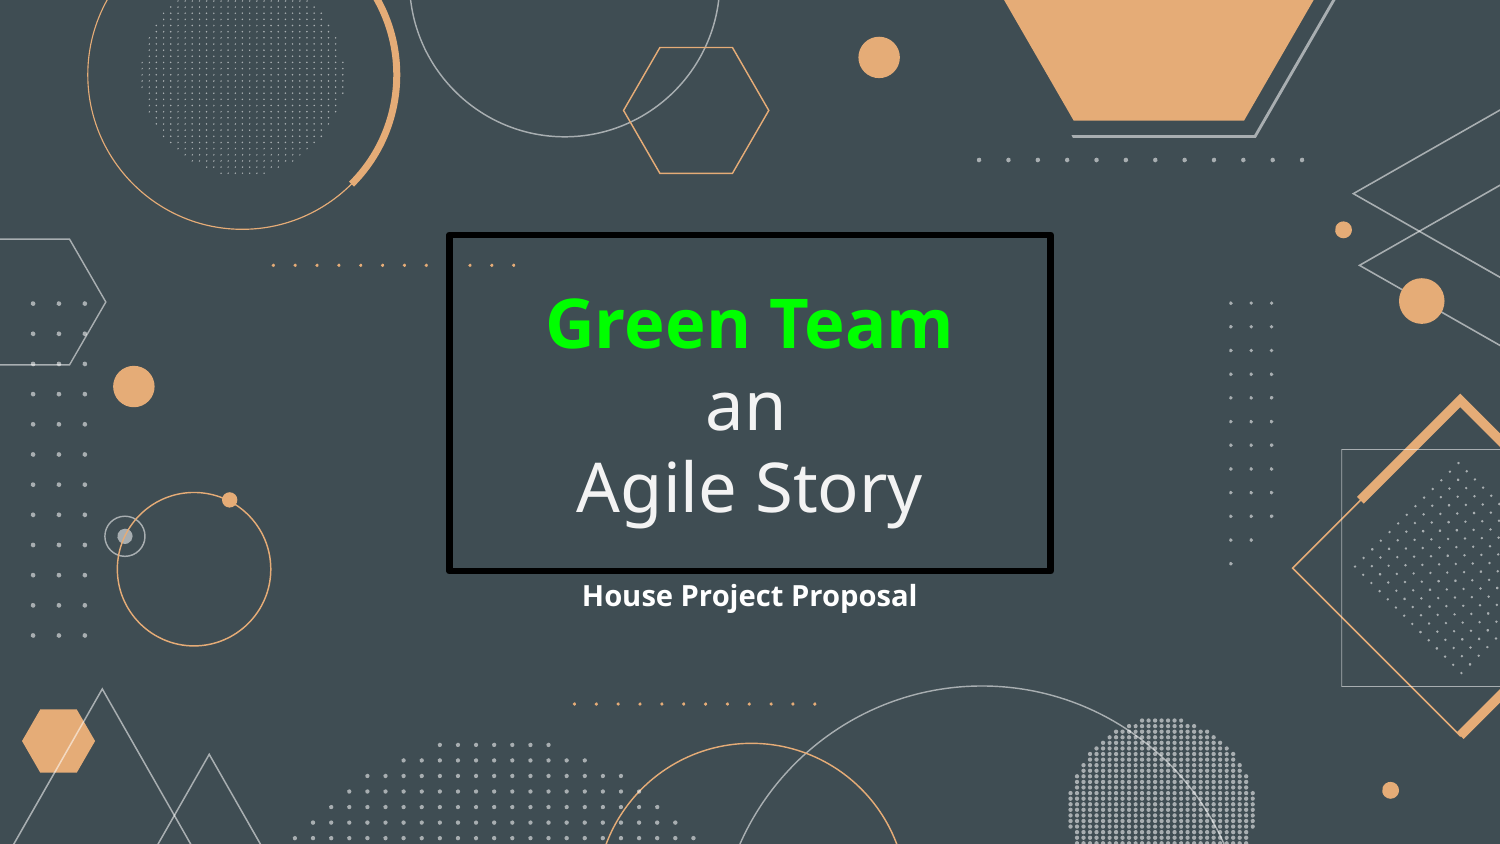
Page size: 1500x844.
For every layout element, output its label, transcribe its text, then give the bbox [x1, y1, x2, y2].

text_box an [582, 364, 911, 442]
subtitle House Project Proposal [408, 562, 1092, 630]
title Green Team Agile Story [449, 234, 1051, 562]
